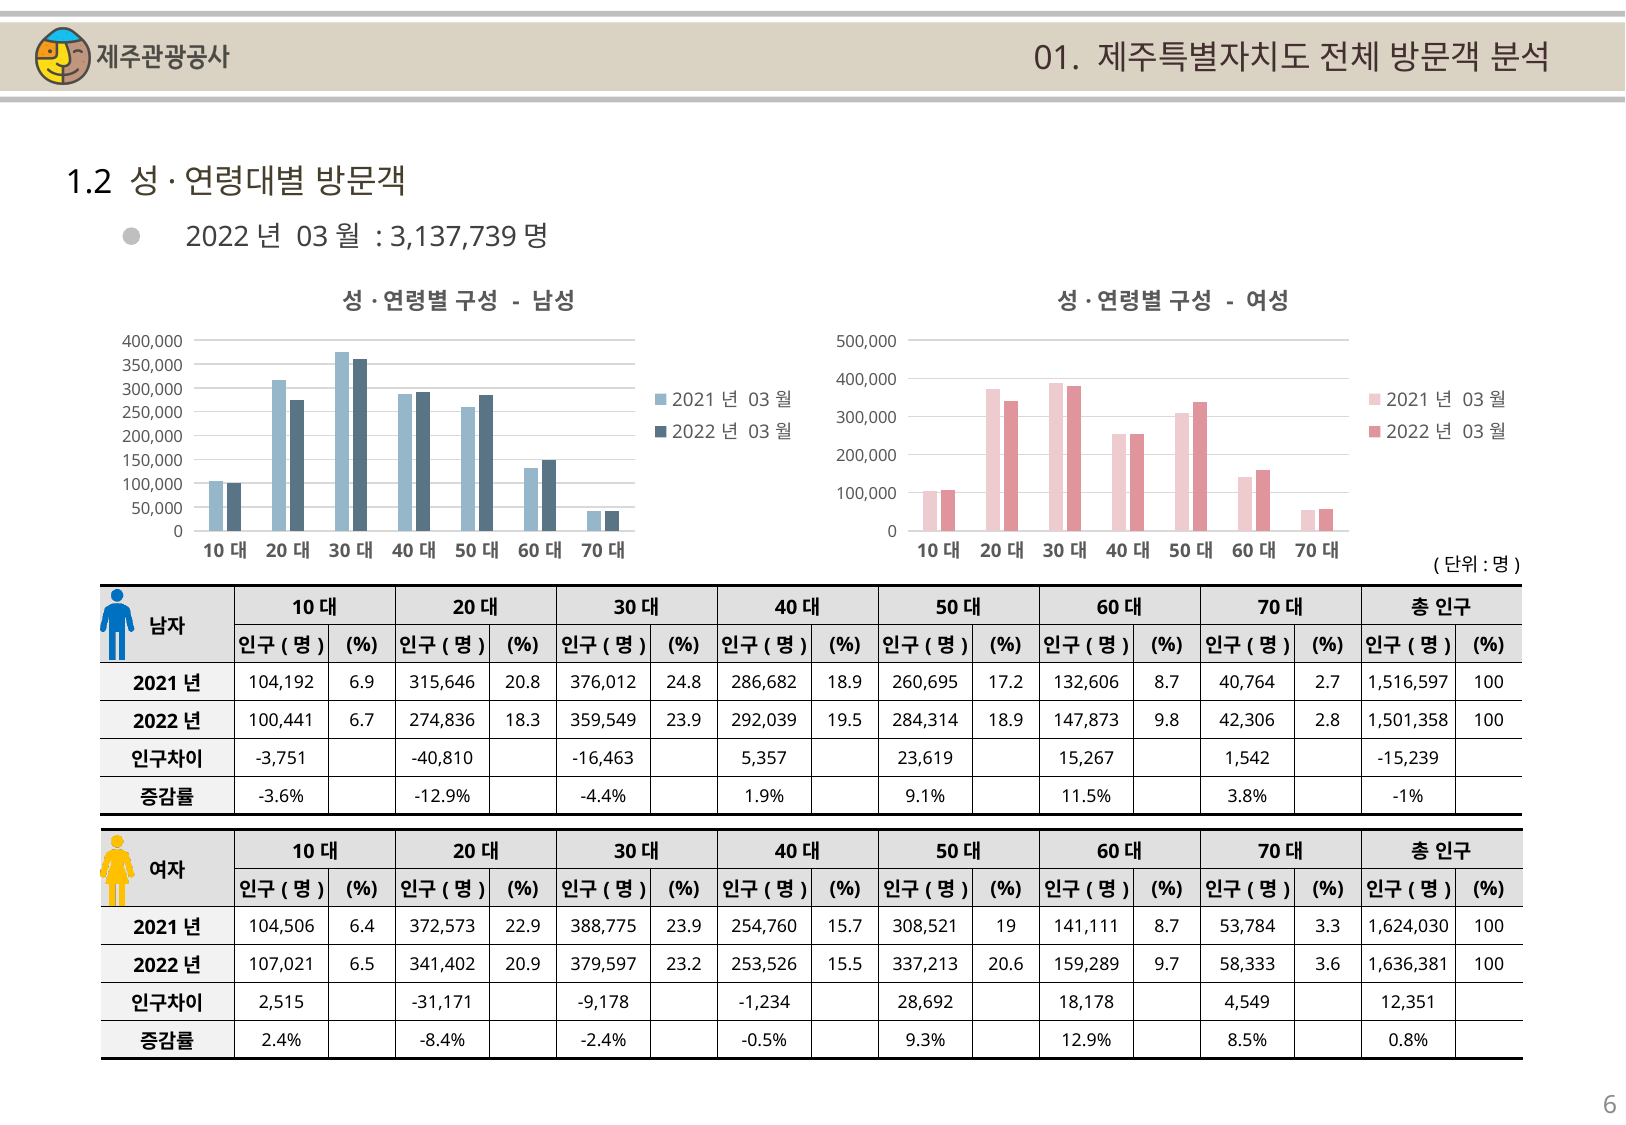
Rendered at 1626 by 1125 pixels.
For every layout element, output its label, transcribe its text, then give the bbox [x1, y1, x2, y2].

table_cell [973, 739, 1039, 776]
table_cell 308,521 [879, 907, 972, 944]
table_cell -3.6% [235, 777, 328, 813]
table_cell [1134, 983, 1200, 1020]
table_cell 1,501,358 [1362, 701, 1455, 738]
table_cell 141,111 [1040, 907, 1133, 944]
table_cell 15.7 [812, 907, 878, 944]
picture [78, 830, 154, 908]
slide_number 6 [1251, 1063, 1618, 1123]
table_cell -15,239 [1362, 739, 1455, 776]
table_cell 100,441 [235, 701, 328, 738]
table_cell [812, 1021, 878, 1057]
table_cell [1134, 1021, 1200, 1057]
table_cell 증감률 [100, 777, 234, 813]
table_cell (%) [1134, 869, 1200, 906]
text_box 2022년 03월 : 3,137,739명 [170, 210, 565, 260]
table_cell 284,314 [879, 701, 972, 738]
table_cell 5,357 [718, 739, 811, 776]
table_cell [1295, 983, 1361, 1020]
table_cell [490, 777, 556, 813]
table_cell 9.1% [879, 777, 972, 813]
table_cell 53,784 [1201, 907, 1294, 944]
table_cell 100 [1456, 945, 1523, 982]
table_cell [973, 1021, 1039, 1057]
table_cell [1134, 777, 1200, 813]
table_cell 3.3 [1295, 907, 1361, 944]
table_cell 9.3% [879, 1021, 972, 1057]
table_cell 2021년 [101, 907, 234, 944]
table_cell 341,402 [396, 945, 489, 982]
table_cell (%) [1295, 869, 1361, 906]
table_cell 8.5% [1201, 1021, 1294, 1057]
table_cell 6.5 [329, 945, 395, 982]
table_cell 22.9 [490, 907, 556, 944]
table_header 70대 [1201, 831, 1361, 868]
table_cell 4,549 [1201, 983, 1294, 1020]
chart [821, 261, 1526, 570]
table_cell 19 [973, 907, 1039, 944]
table_cell 인구(명) [1362, 625, 1455, 662]
text_box (단위:명) [1419, 545, 1535, 583]
table_cell 100 [1456, 663, 1522, 700]
table_cell 인구(명) [1201, 625, 1294, 662]
table_header 총 인구 [1362, 831, 1523, 868]
table_cell 2.4% [235, 1021, 328, 1057]
table_cell 6.7 [329, 701, 395, 738]
table_cell 20.6 [973, 945, 1039, 982]
table_cell 인구차이 [100, 739, 234, 776]
table_cell -2.4% [557, 1021, 650, 1057]
table_cell 2.7 [1295, 663, 1361, 700]
table_cell (%) [812, 625, 878, 662]
table_cell 292,039 [718, 701, 811, 738]
table_header 60대 [1040, 587, 1200, 624]
table_cell 8.7 [1134, 663, 1200, 700]
table_cell 인구(명) [557, 869, 650, 906]
table_cell 17.2 [973, 663, 1039, 700]
table_cell 147,873 [1040, 701, 1133, 738]
table_header 20대 [396, 831, 556, 868]
table_cell [329, 739, 395, 776]
table_cell -1,234 [718, 983, 811, 1020]
table_header 20대 [396, 587, 556, 624]
table_cell 인구차이 [101, 983, 234, 1020]
table_cell 1,542 [1201, 739, 1294, 776]
table_cell (%) [1295, 625, 1361, 662]
table_cell 388,775 [557, 907, 650, 944]
table_cell 인구(명) [1201, 869, 1294, 906]
table_cell [973, 777, 1039, 813]
table_cell 12,351 [1362, 983, 1455, 1020]
table_cell [651, 1021, 717, 1057]
table_header 30대 [557, 831, 717, 868]
table_header 60대 [1040, 831, 1200, 868]
picture [78, 586, 154, 662]
table_cell -40,810 [396, 739, 489, 776]
table_cell (%) [812, 869, 878, 906]
table_cell (%) [1456, 625, 1522, 662]
table_cell [329, 777, 395, 813]
table_cell 1,624,030 [1362, 907, 1455, 944]
text_box 01. 제주특별자치도 전체 방문객 분석 [891, 28, 1595, 84]
table_cell [651, 777, 717, 813]
table_cell 0.8% [1362, 1021, 1455, 1057]
table_cell 인구(명) [718, 869, 811, 906]
table_cell 253,526 [718, 945, 811, 982]
table_cell 2,515 [235, 983, 328, 1020]
table_cell [490, 983, 556, 1020]
text_box [121, 226, 141, 246]
picture [31, 26, 232, 87]
table_cell 6.9 [329, 663, 395, 700]
table_cell 24.8 [651, 663, 717, 700]
table_cell 2.8 [1295, 701, 1361, 738]
table_cell 337,213 [879, 945, 972, 982]
table_cell 인구(명) [1040, 869, 1133, 906]
table_cell 인구(명) [235, 869, 328, 906]
table_header 40대 [718, 587, 878, 624]
table_header 10대 [235, 587, 395, 624]
table_cell [812, 983, 878, 1020]
table_cell -9,178 [557, 983, 650, 1020]
table_cell 260,695 [879, 663, 972, 700]
table_cell -12.9% [396, 777, 489, 813]
table_cell 104,192 [235, 663, 328, 700]
table_cell 12.9% [1040, 1021, 1133, 1057]
table_cell 18.9 [973, 701, 1039, 738]
table_cell 20.8 [490, 663, 556, 700]
table_cell 1.9% [718, 777, 811, 813]
table_cell 104,506 [235, 907, 328, 944]
table_cell -16,463 [557, 739, 650, 776]
table_cell 3.6 [1295, 945, 1361, 982]
table_cell 1,636,381 [1362, 945, 1455, 982]
table_header 50대 [879, 831, 1039, 868]
table_header 70대 [1201, 587, 1361, 624]
table_cell 인구(명) [235, 625, 328, 662]
table_cell [490, 739, 556, 776]
table_cell [812, 739, 878, 776]
table_cell 19.5 [812, 701, 878, 738]
text_box 1.2 성·연령대별 방문객 [50, 152, 1144, 208]
table_cell 20.9 [490, 945, 556, 982]
table_cell 18.9 [812, 663, 878, 700]
table_cell [329, 1021, 395, 1057]
table_cell 379,597 [557, 945, 650, 982]
table_cell (%) [1134, 625, 1200, 662]
table_cell (%) [973, 869, 1039, 906]
table_cell (%) [329, 869, 395, 906]
table_cell (%) [973, 625, 1039, 662]
table_cell 23.9 [651, 701, 717, 738]
table_cell (%) [490, 625, 556, 662]
table_cell 인구(명) [718, 625, 811, 662]
table_cell 28,692 [879, 983, 972, 1020]
table_cell 8.7 [1134, 907, 1200, 944]
table_cell 인구(명) [396, 625, 489, 662]
table_cell 315,646 [396, 663, 489, 700]
table_cell -1% [1362, 777, 1455, 813]
table_cell 286,682 [718, 663, 811, 700]
table_cell 376,012 [557, 663, 650, 700]
table_header 30대 [557, 587, 717, 624]
table_cell 40,764 [1201, 663, 1294, 700]
table_cell 42,306 [1201, 701, 1294, 738]
table_cell (%) [490, 869, 556, 906]
table_header 총 인구 [1362, 587, 1522, 624]
table_cell 인구(명) [557, 625, 650, 662]
table_cell 15,267 [1040, 739, 1133, 776]
table_cell [1295, 777, 1361, 813]
table_cell [812, 777, 878, 813]
table_cell 254,760 [718, 907, 811, 944]
table_cell -31,171 [396, 983, 489, 1020]
table_cell [329, 983, 395, 1020]
table_cell 6.4 [329, 907, 395, 944]
table_header 10대 [235, 831, 395, 868]
table_cell [490, 1021, 556, 1057]
table_cell [1295, 739, 1361, 776]
table_cell 15.5 [812, 945, 878, 982]
table_cell -4.4% [557, 777, 650, 813]
table_cell 2022년 [101, 945, 234, 982]
table_cell 23.9 [651, 907, 717, 944]
table_cell 58,333 [1201, 945, 1294, 982]
table_cell [1295, 1021, 1361, 1057]
table_cell [1456, 777, 1522, 813]
table_cell -0.5% [718, 1021, 811, 1057]
table_cell 23,619 [879, 739, 972, 776]
table_cell [973, 983, 1039, 1020]
table_cell 100 [1456, 701, 1522, 738]
table_cell [1456, 739, 1522, 776]
table_cell 159,289 [1040, 945, 1133, 982]
table_cell 인구(명) [396, 869, 489, 906]
table_cell 인구(명) [1040, 625, 1133, 662]
chart [107, 261, 812, 570]
table_cell (%) [329, 625, 395, 662]
table_cell [1456, 1021, 1523, 1057]
table_cell [651, 983, 717, 1020]
table_cell 9.7 [1134, 945, 1200, 982]
table_cell 372,573 [396, 907, 489, 944]
table_cell -3,751 [235, 739, 328, 776]
table_header 40대 [718, 831, 878, 868]
table_cell 23.2 [651, 945, 717, 982]
table_cell [1456, 983, 1523, 1020]
table_cell 증감률 [101, 1021, 234, 1057]
table_cell 107,021 [235, 945, 328, 982]
table_cell (%) [651, 869, 717, 906]
table_cell 359,549 [557, 701, 650, 738]
table_header 여자 [154, 831, 234, 906]
table_cell (%) [1456, 869, 1523, 906]
table_cell 2022년 [100, 701, 234, 738]
table_cell [1134, 739, 1200, 776]
table_cell 인구(명) [879, 625, 972, 662]
table_cell 2021년 [100, 663, 234, 700]
table_cell (%) [651, 625, 717, 662]
table_cell 인구(명) [1362, 869, 1455, 906]
table_header 50대 [879, 587, 1039, 624]
table_cell 1,516,597 [1362, 663, 1455, 700]
table_cell 인구(명) [879, 869, 972, 906]
table_cell -8.4% [396, 1021, 489, 1057]
table_cell 18,178 [1040, 983, 1133, 1020]
table_cell 100 [1456, 907, 1523, 944]
table_cell 274,836 [396, 701, 489, 738]
table_header 남자 [154, 587, 234, 662]
table_cell 3.8% [1201, 777, 1294, 813]
table_cell 11.5% [1040, 777, 1133, 813]
table_cell 9.8 [1134, 701, 1200, 738]
table_cell [651, 739, 717, 776]
table_cell 132,606 [1040, 663, 1133, 700]
table_cell 18.3 [490, 701, 556, 738]
